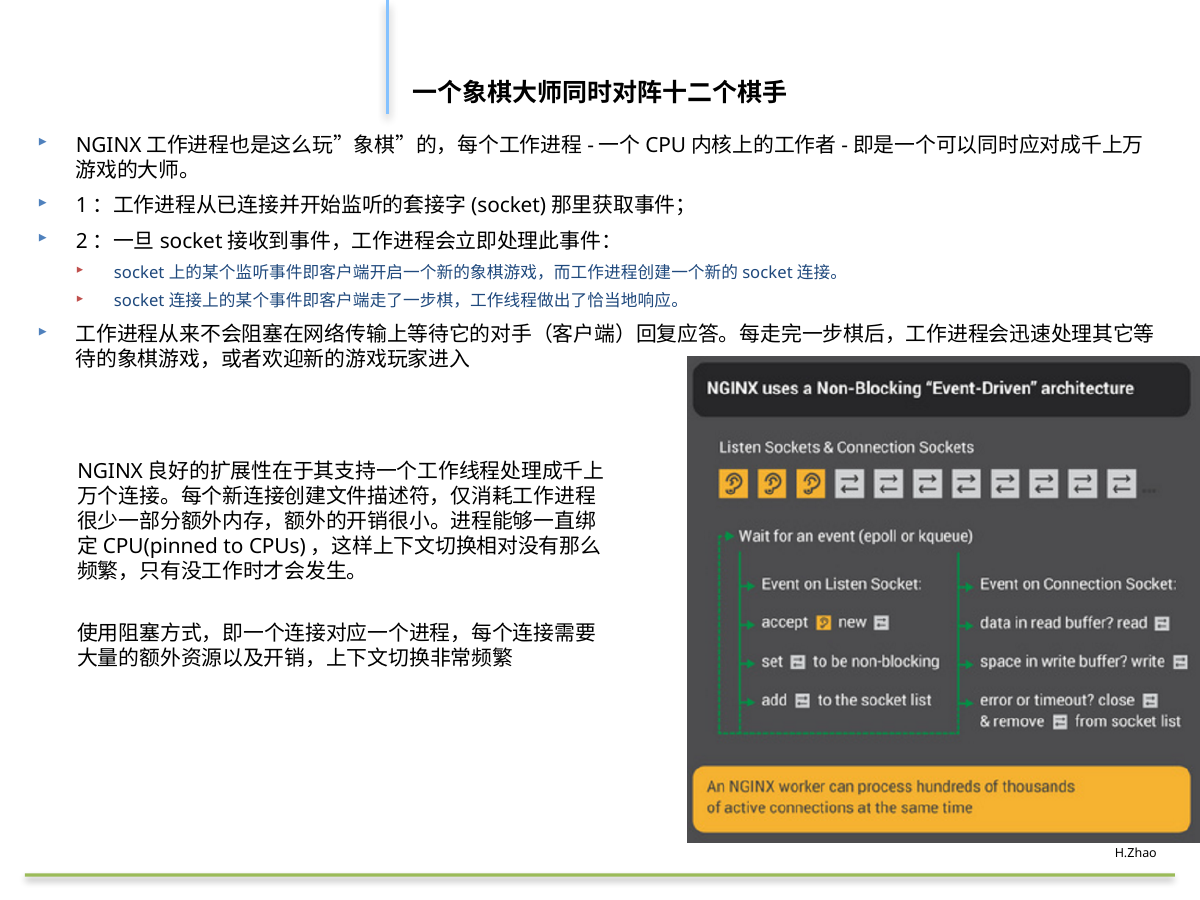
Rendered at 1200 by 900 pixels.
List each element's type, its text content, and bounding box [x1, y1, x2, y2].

list NGINX工作进程也是这么玩”象棋”的，每个工作进程-一个CPU内核上的工作者-即是一个可以同时应对成千上万游戏的大师。 1：工作进程从已连接并开始监听的套接字(socket)那里获取事件； 2：一旦socket接收到事件，工作进程会立即处理此事件： socket上的某个监听事件即客户端开启一个新的象棋游戏，而工作进程创建一个新的socket连接。 socket连接上的某个事件即客户端走了一步棋，工作线程做出了恰当地响应。 工作进程从来不会阻塞在网络传输上等待它的对手（客户端）回复应答。每走完一步棋后，工作进程会迅速处理其它等待的象棋游戏，或者欢迎新的游戏玩家进入 [24, 125, 1175, 813]
picture [687, 356, 1200, 843]
list 一个象棋大师同时对阵十二个棋手 [399, 12, 1175, 113]
text_box NGINX良好的扩展性在于其支持一个工作线程处理成千上万个连接。每个新连接创建文件描述符，仅消耗工作进程很少一部分额外内存，额外的开销很小。进程能够一直绑定CPU(pinned to CPUs)，这样上下文切换相对没有那么频繁，只有没工作时才会发生。 使用阻塞方式，即一个连接对应一个进程，每个连接需要大量的额外资源以及开销，上下文切换非常频繁 [62, 450, 625, 678]
